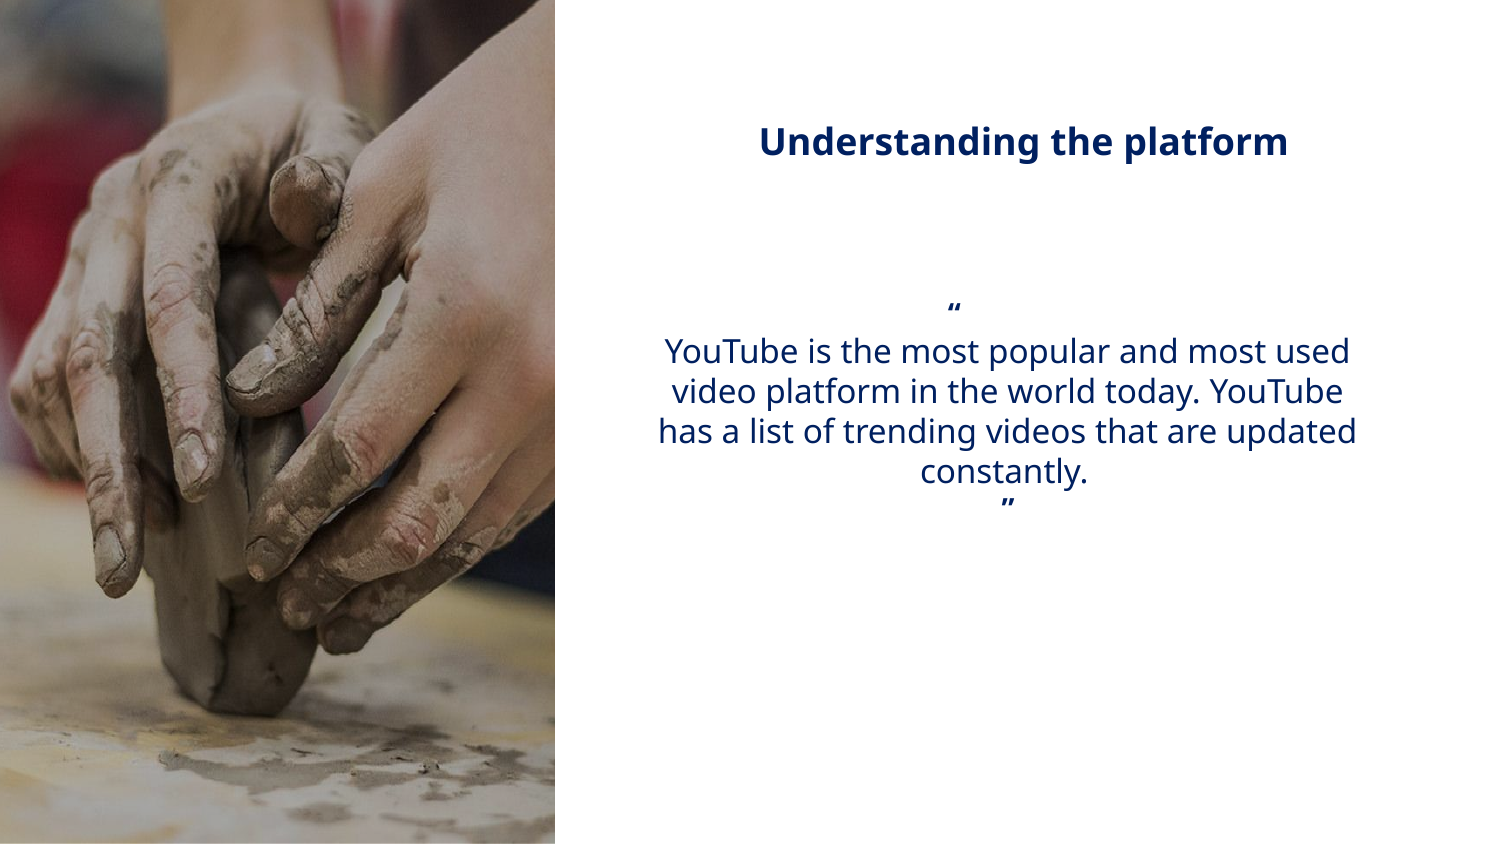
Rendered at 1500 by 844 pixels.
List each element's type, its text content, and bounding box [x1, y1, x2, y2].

text_box “ YouTube is the most popular and most used video platform in the world today. YouTube has a list of trending videos that are updated constantly. ” [633, 288, 1384, 533]
title Understanding the platform [699, 37, 1350, 179]
picture [0, 0, 555, 844]
